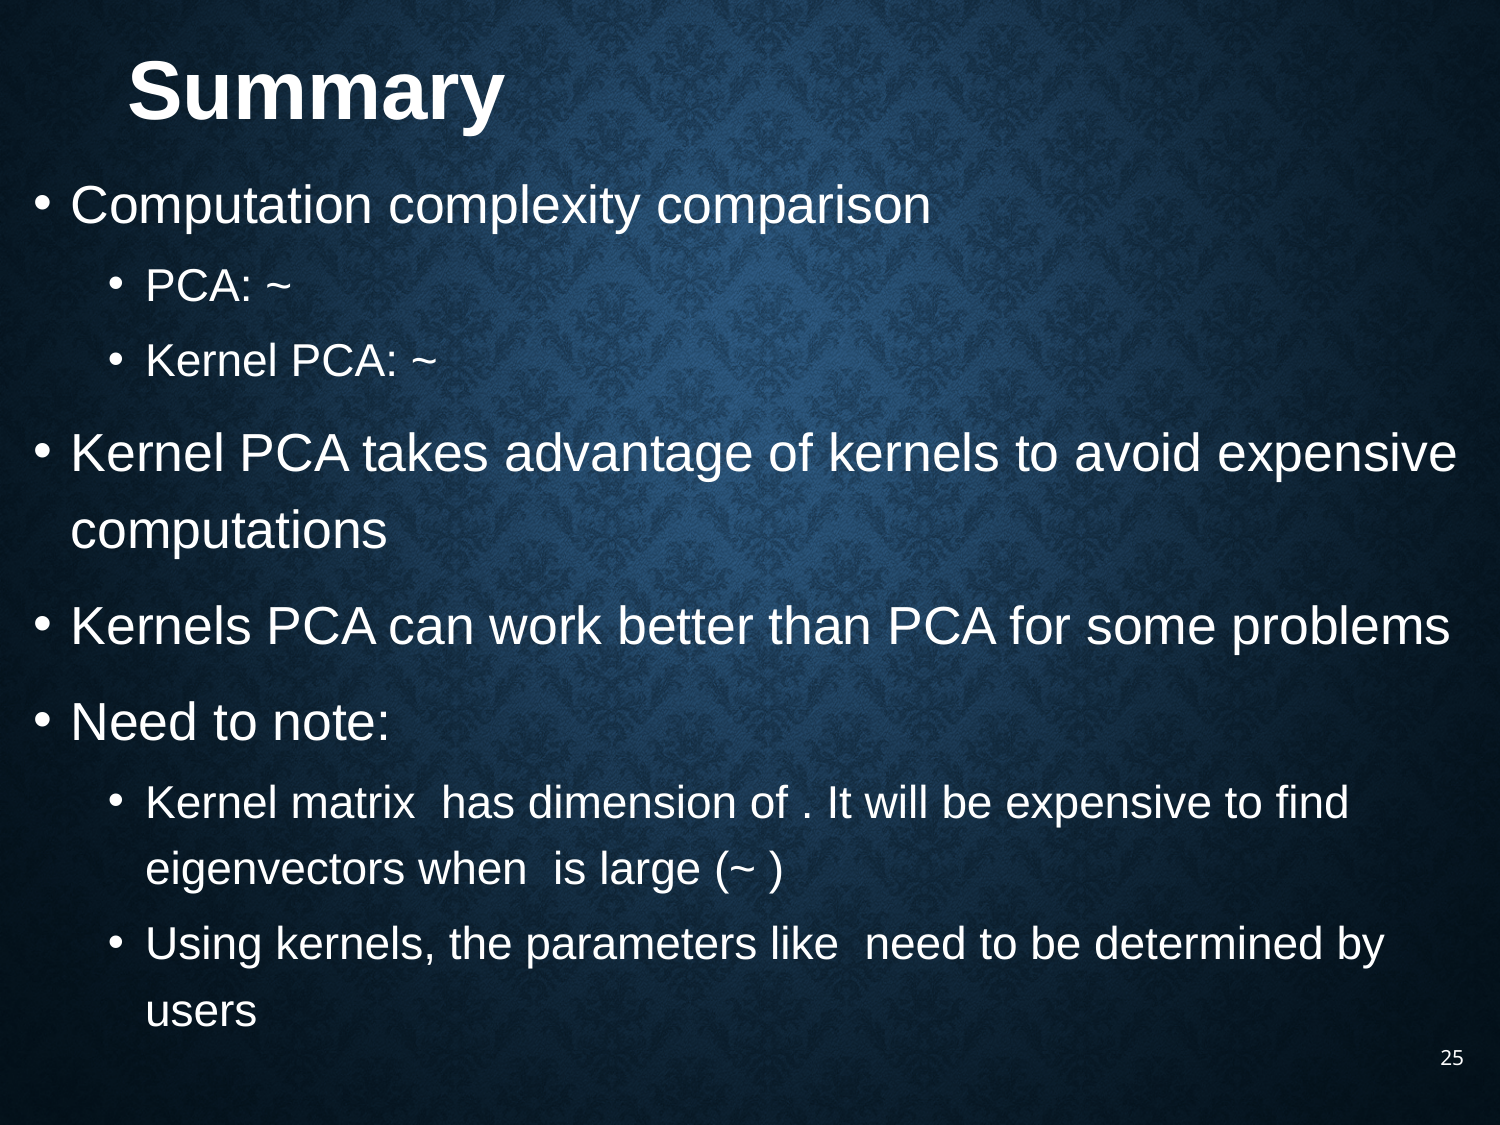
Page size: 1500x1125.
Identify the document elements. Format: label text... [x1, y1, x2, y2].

slide_number 25 [1386, 1028, 1479, 1089]
text_box Summary [112, 34, 1387, 150]
